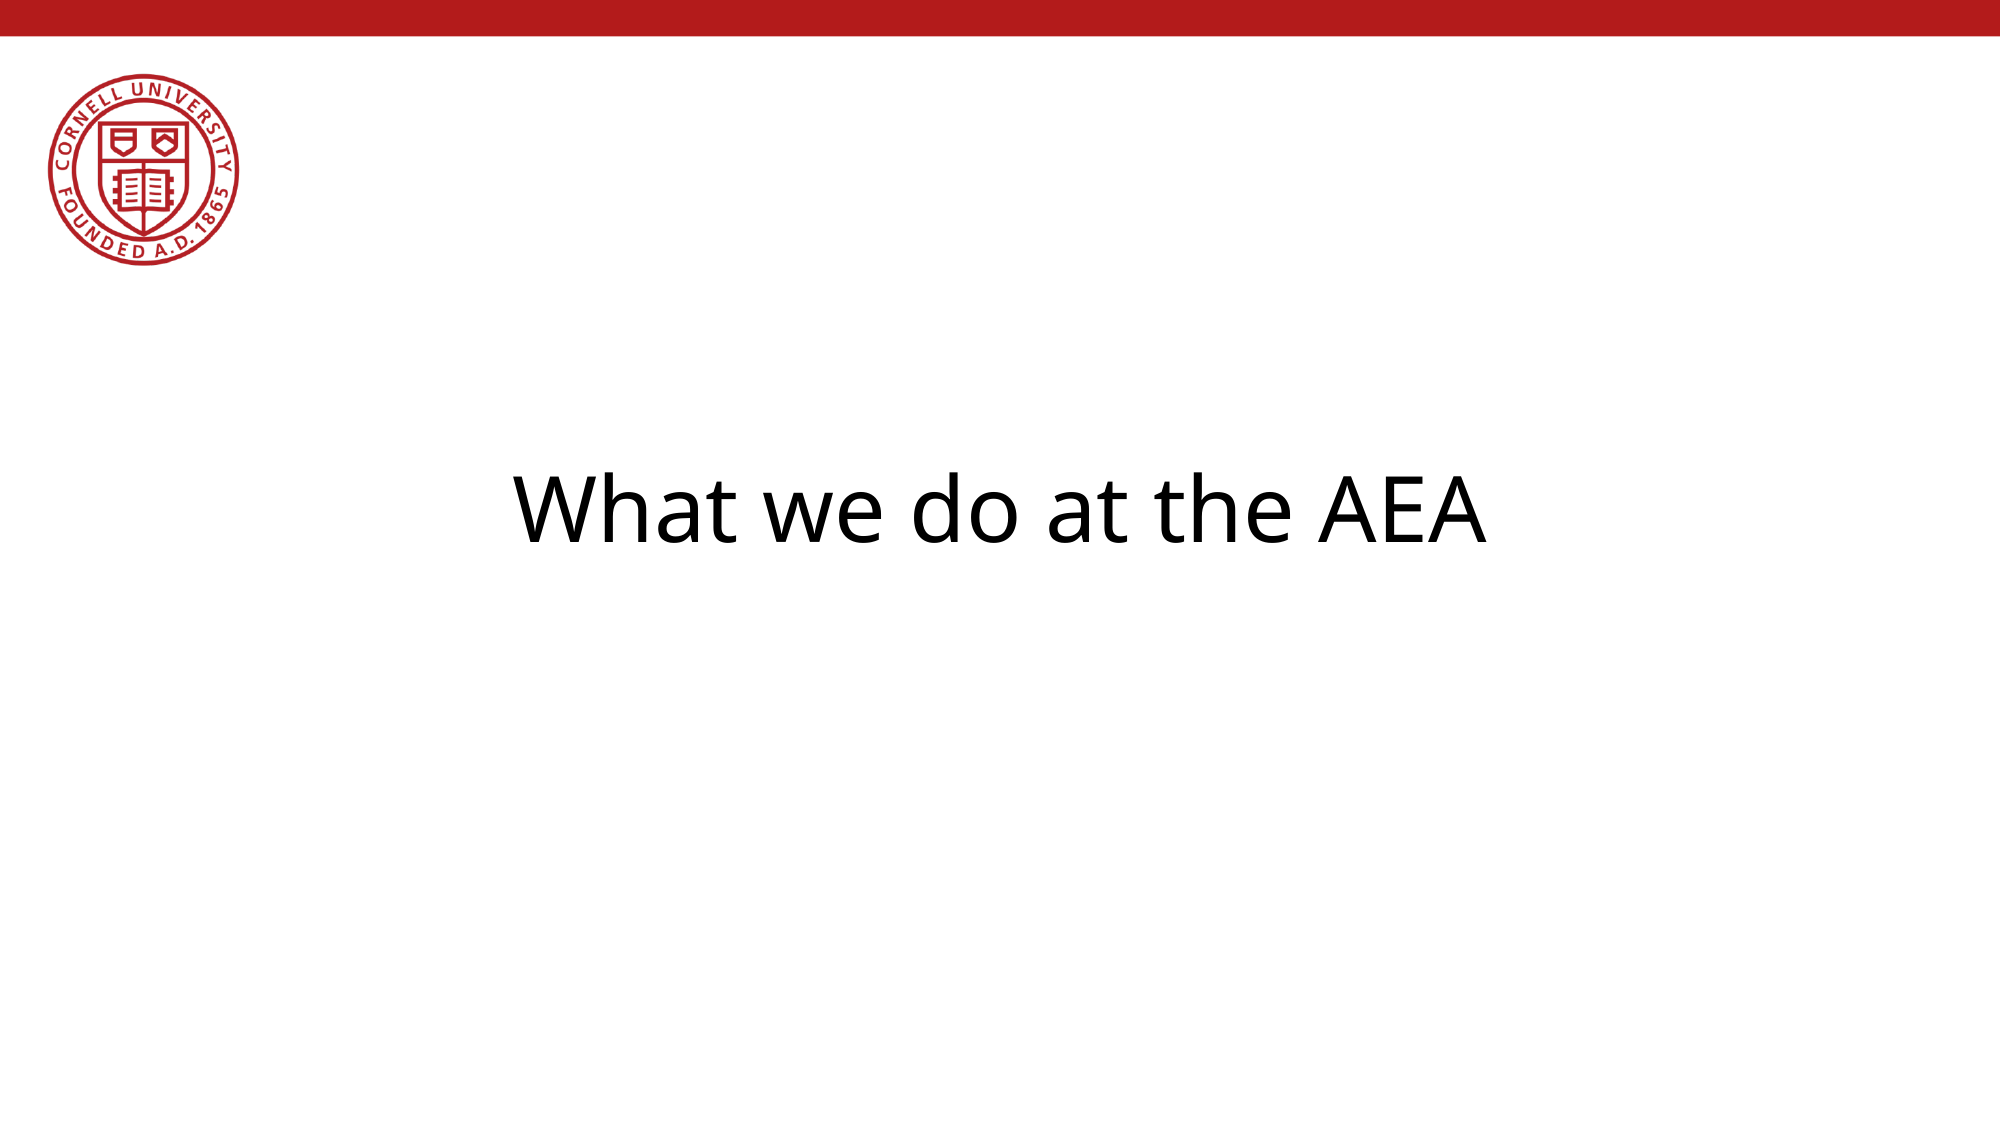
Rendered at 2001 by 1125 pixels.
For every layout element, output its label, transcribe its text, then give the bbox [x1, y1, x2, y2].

picture [39, 65, 267, 274]
title What we do at the AEA [197, 404, 1803, 622]
